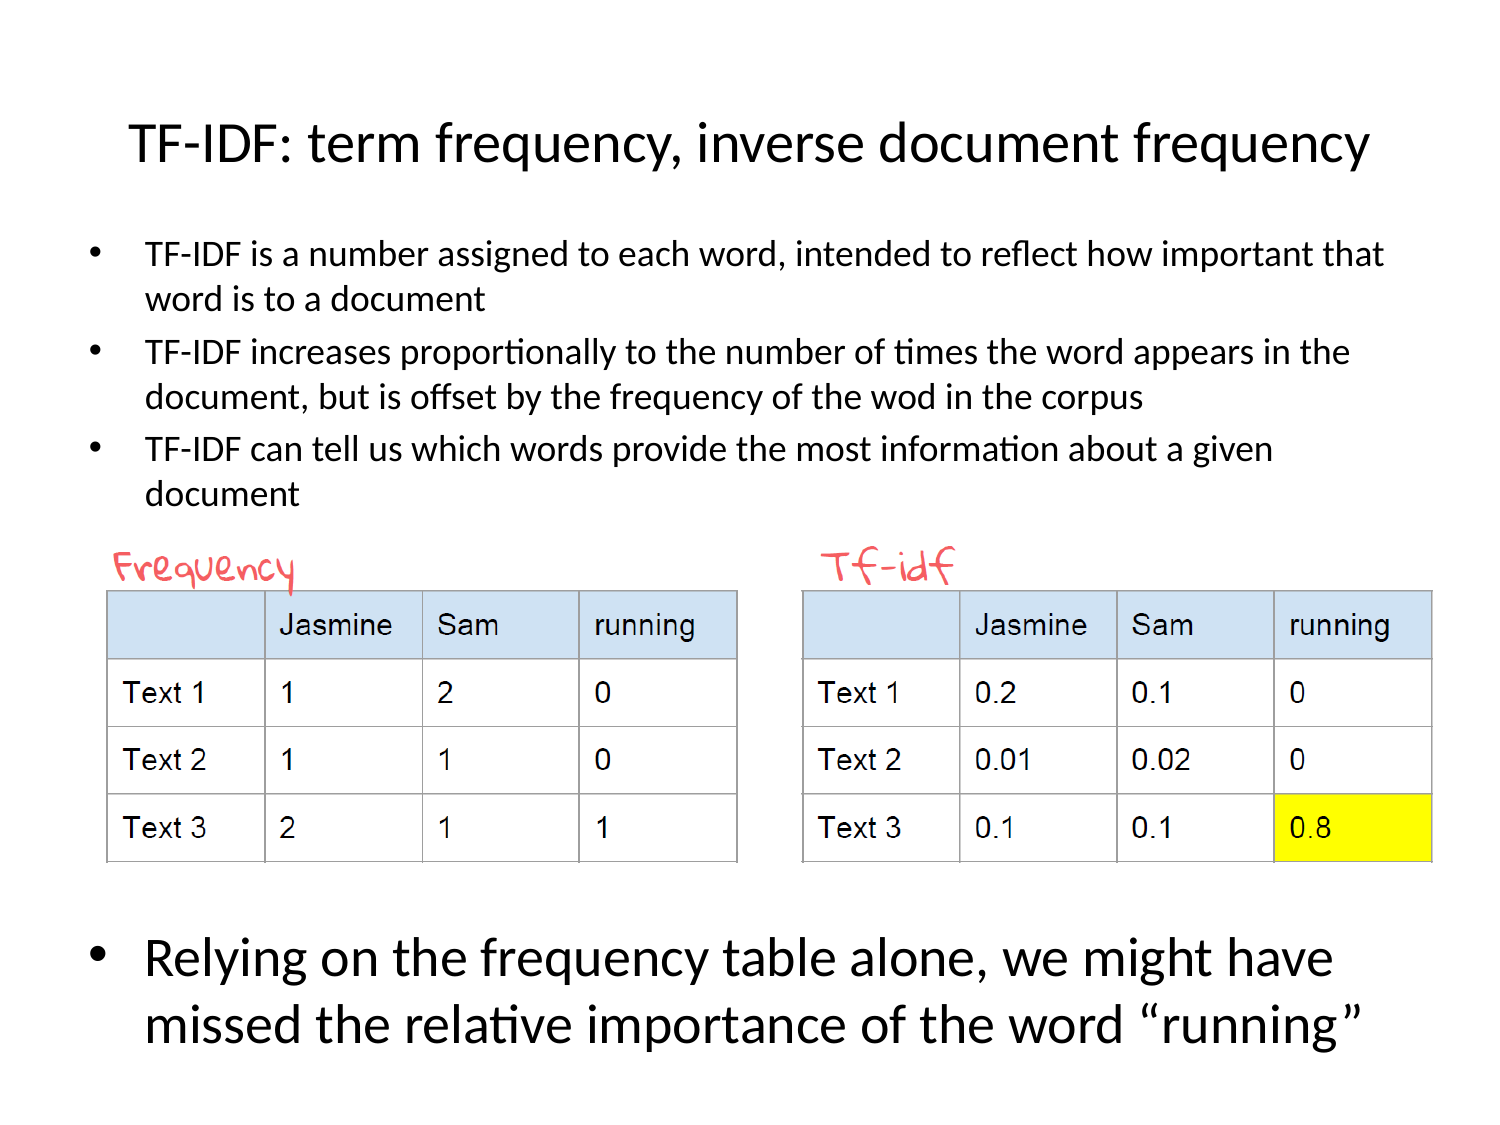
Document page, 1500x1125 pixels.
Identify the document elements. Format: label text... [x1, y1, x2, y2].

list TF-IDF is a number assigned to each word, intended to reflect how important that word is to a document TF-IDF increases proportionally to the number of times the word appears in the document, but is offset by the frequency of the wod in the corpus TF-IDF can tell us which words provide the most information about a given document [73, 221, 1424, 410]
text_box Relying on the frequency table alone, we might have missed the relative importance of the word “running” [73, 912, 1424, 1100]
picture [80, 524, 1456, 869]
title TF-IDF: term frequency, inverse document frequency [75, 45, 1425, 233]
